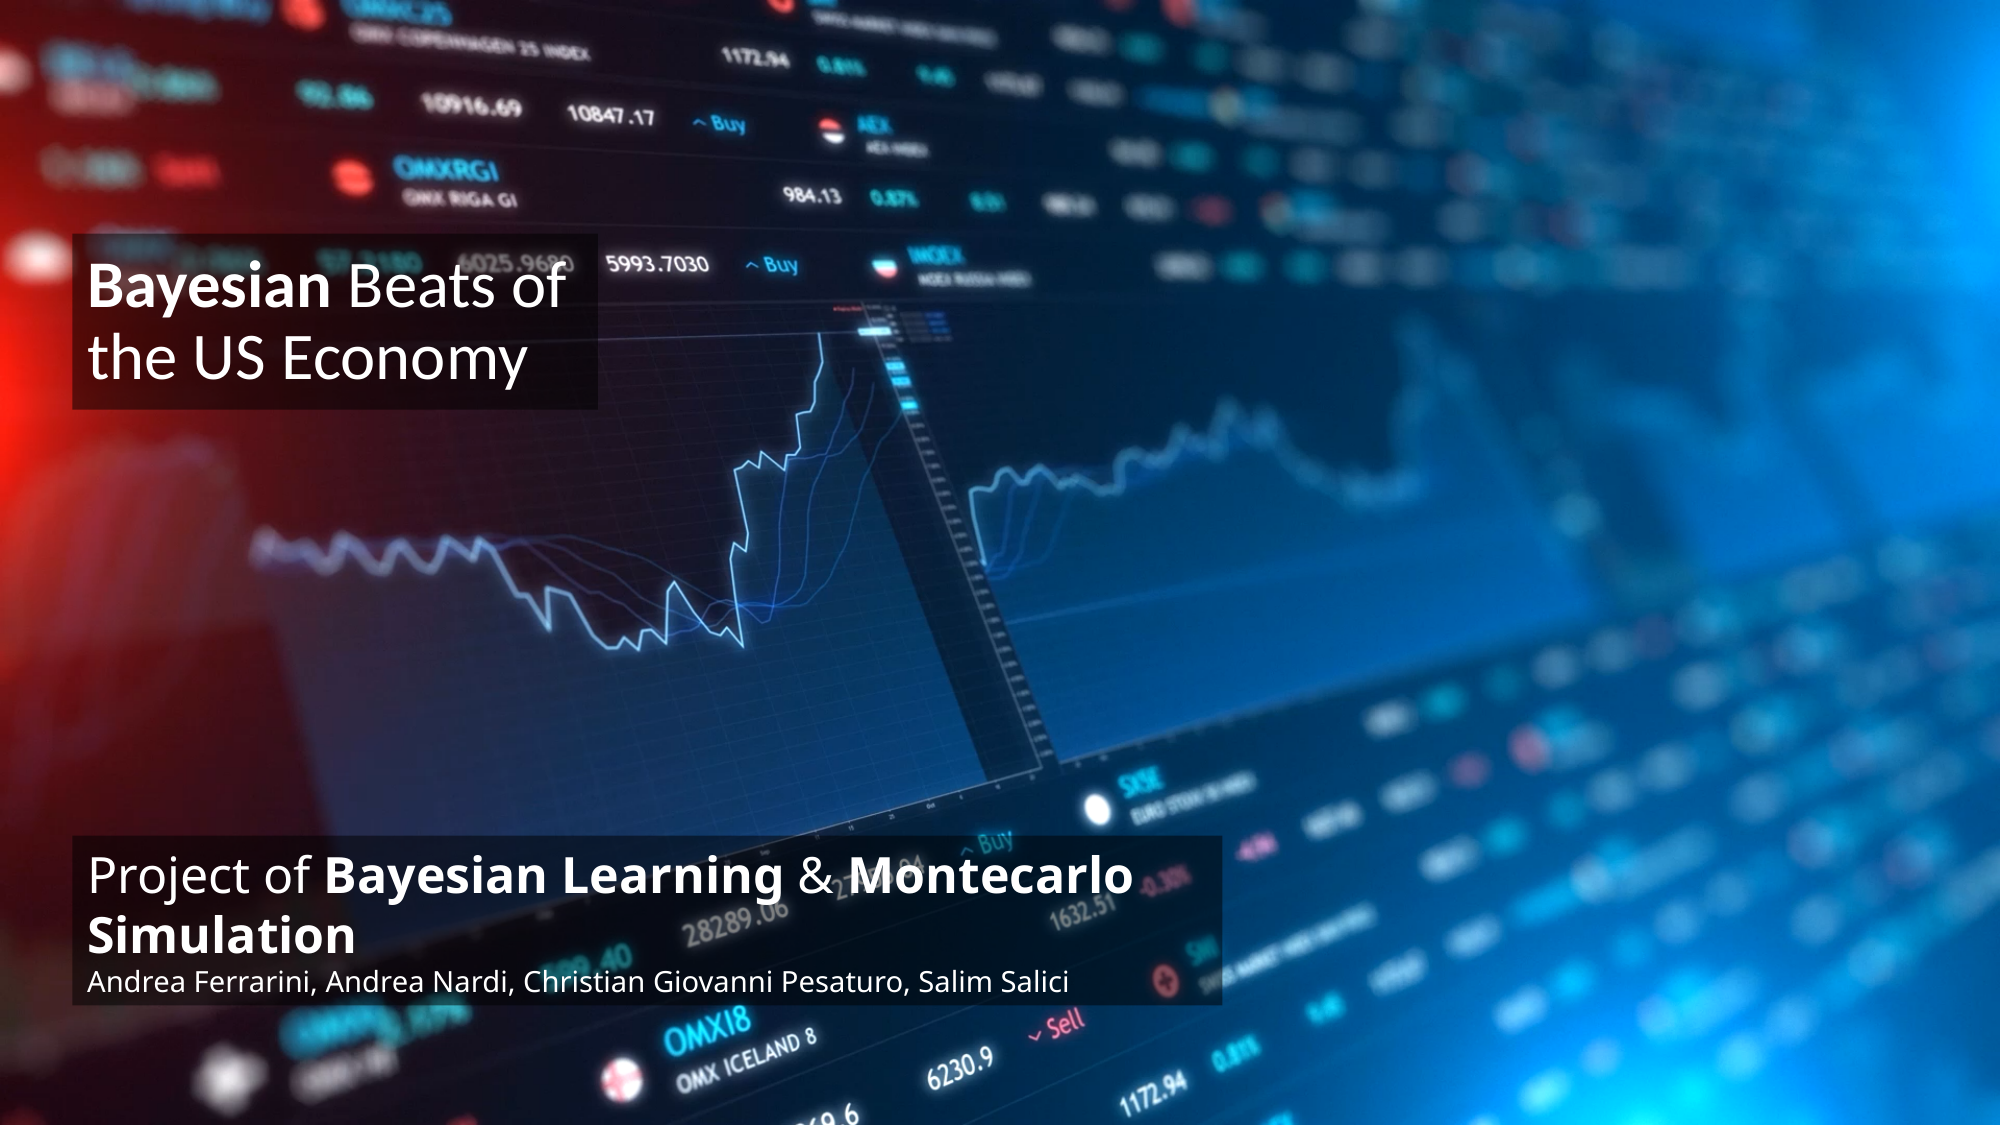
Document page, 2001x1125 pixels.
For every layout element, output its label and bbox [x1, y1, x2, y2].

text_box [0, 0, 2000, 1125]
